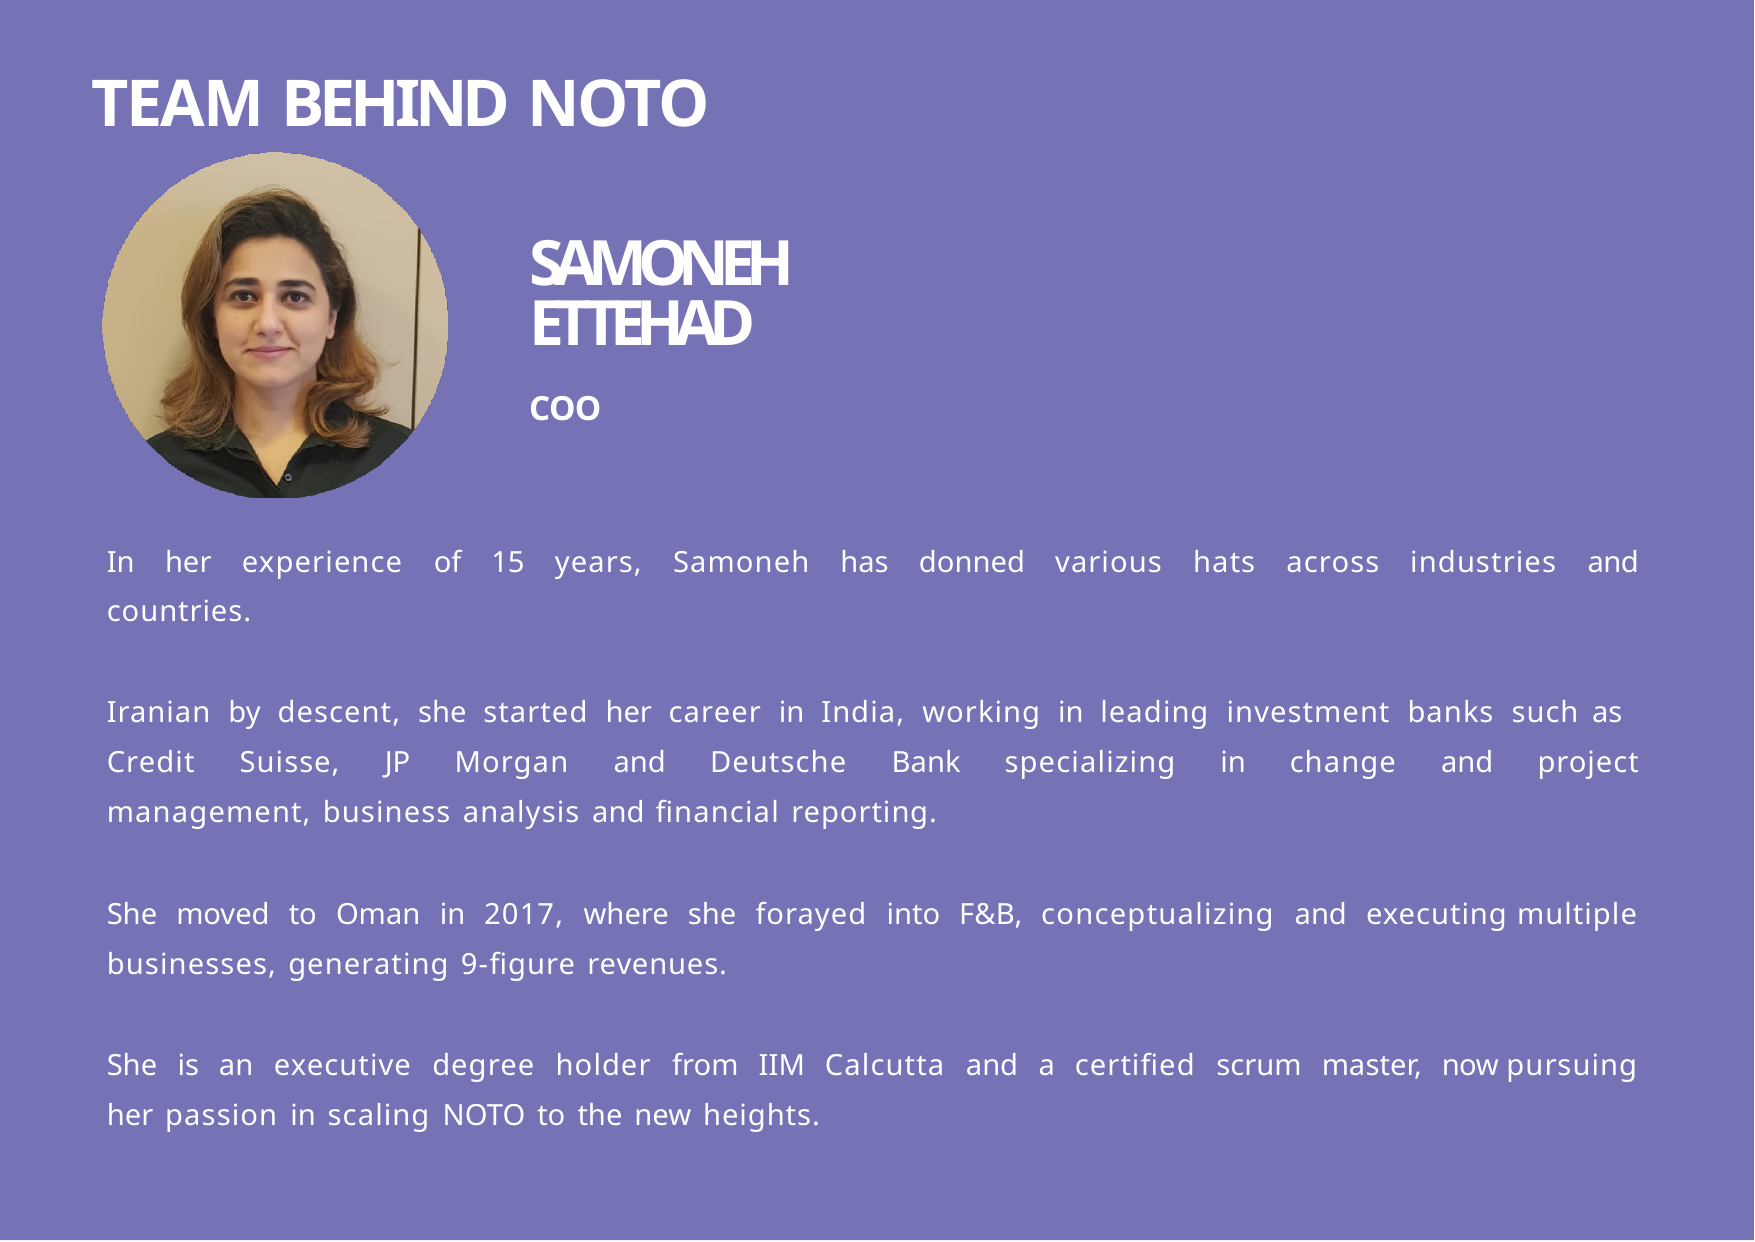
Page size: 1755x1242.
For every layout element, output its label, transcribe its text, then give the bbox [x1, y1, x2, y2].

text_box [0, 0, 1754, 1241]
title TEAM BEHIND NOTO [89, 59, 774, 269]
text_box SAMONEH ETTEHAD COO [527, 220, 825, 428]
list In her experience of 15 years, Samoneh has donned various hats across industries and countries. Iranian by descent, she started her career in India, working in leading investment banks such as Credit Suisse, JP Morgan and Deutsche Bank specializing in change and project management, business analysis and financial reporting. She moved to Oman in 2017, where she forayed into F&B, conceptualizing and executing multiple businesses, generating 9-figure revenues. She is an executive degree holder from IIM Calcutta and a certified scrum master, now pursuing her passion in scaling NOTO to the new heights. [104, 526, 1641, 1234]
picture [101, 151, 448, 498]
